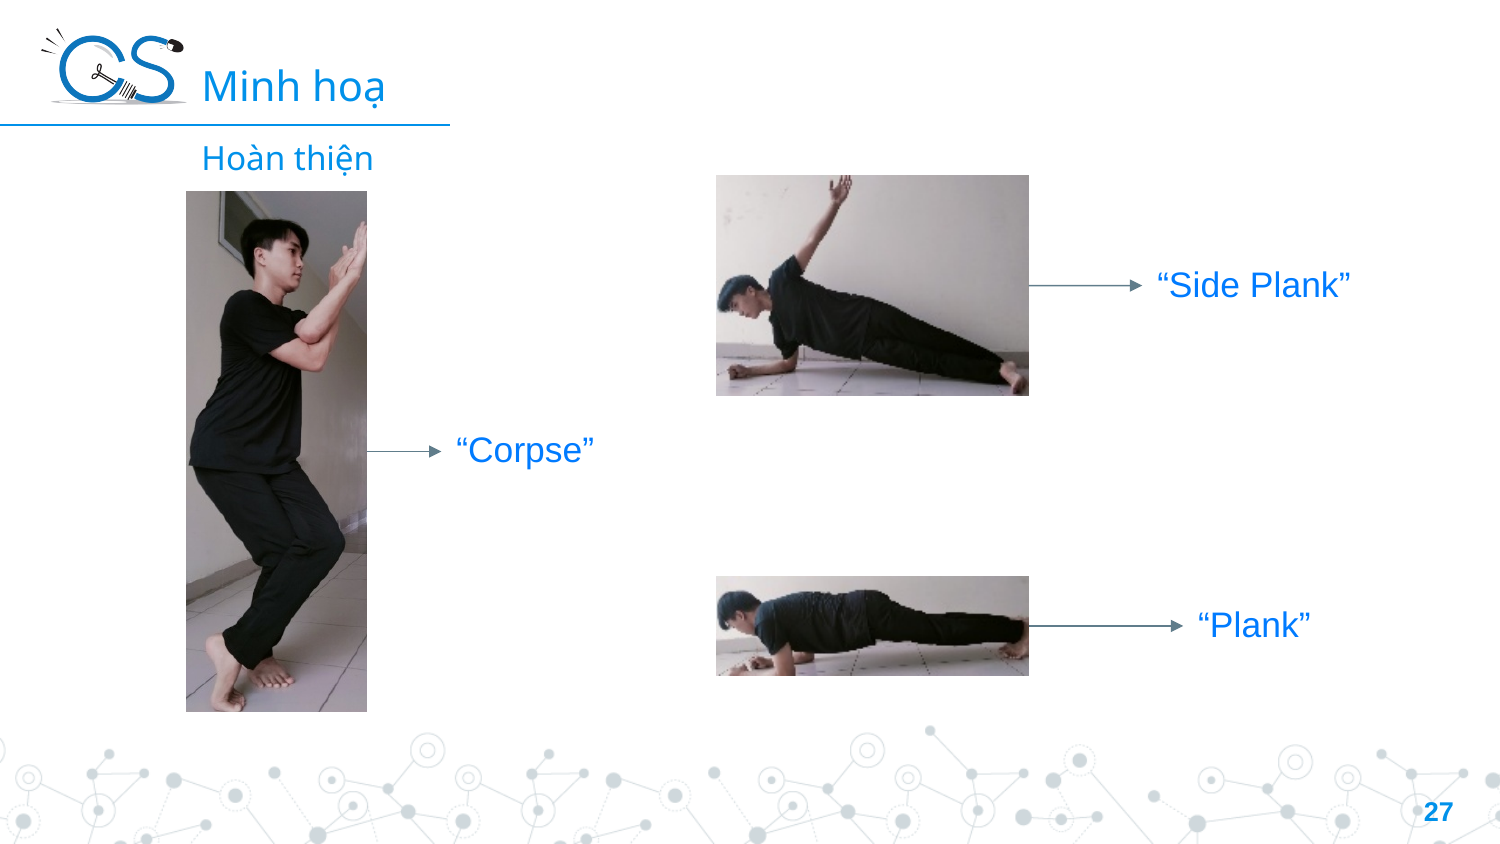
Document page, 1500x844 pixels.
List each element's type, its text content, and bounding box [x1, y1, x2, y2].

text_box “Side Plank” [1142, 246, 1370, 325]
text_box “Plank” [1183, 586, 1329, 665]
picture [0, 0, 1500, 844]
title Minh hoạ [186, 9, 1429, 76]
text_box Hoàn thiện [186, 76, 1429, 192]
slide_number 27 [1378, 779, 1469, 844]
text_box “Corpse” [441, 412, 635, 491]
